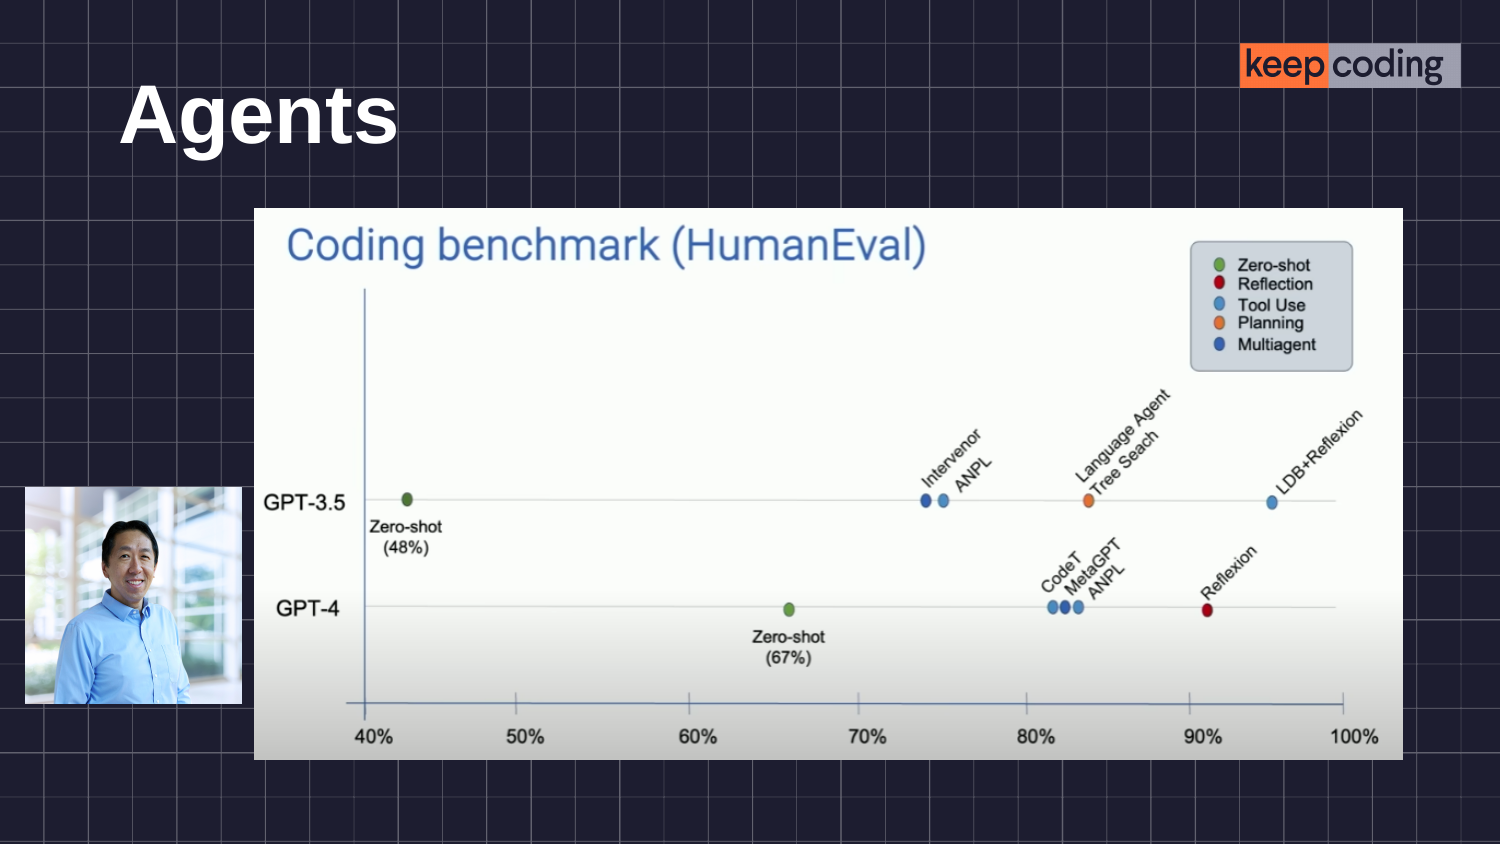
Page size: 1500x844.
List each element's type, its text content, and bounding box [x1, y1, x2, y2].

picture [254, 207, 1403, 760]
picture [25, 487, 242, 704]
title Agents [103, 45, 1225, 209]
picture [1240, 43, 1461, 88]
